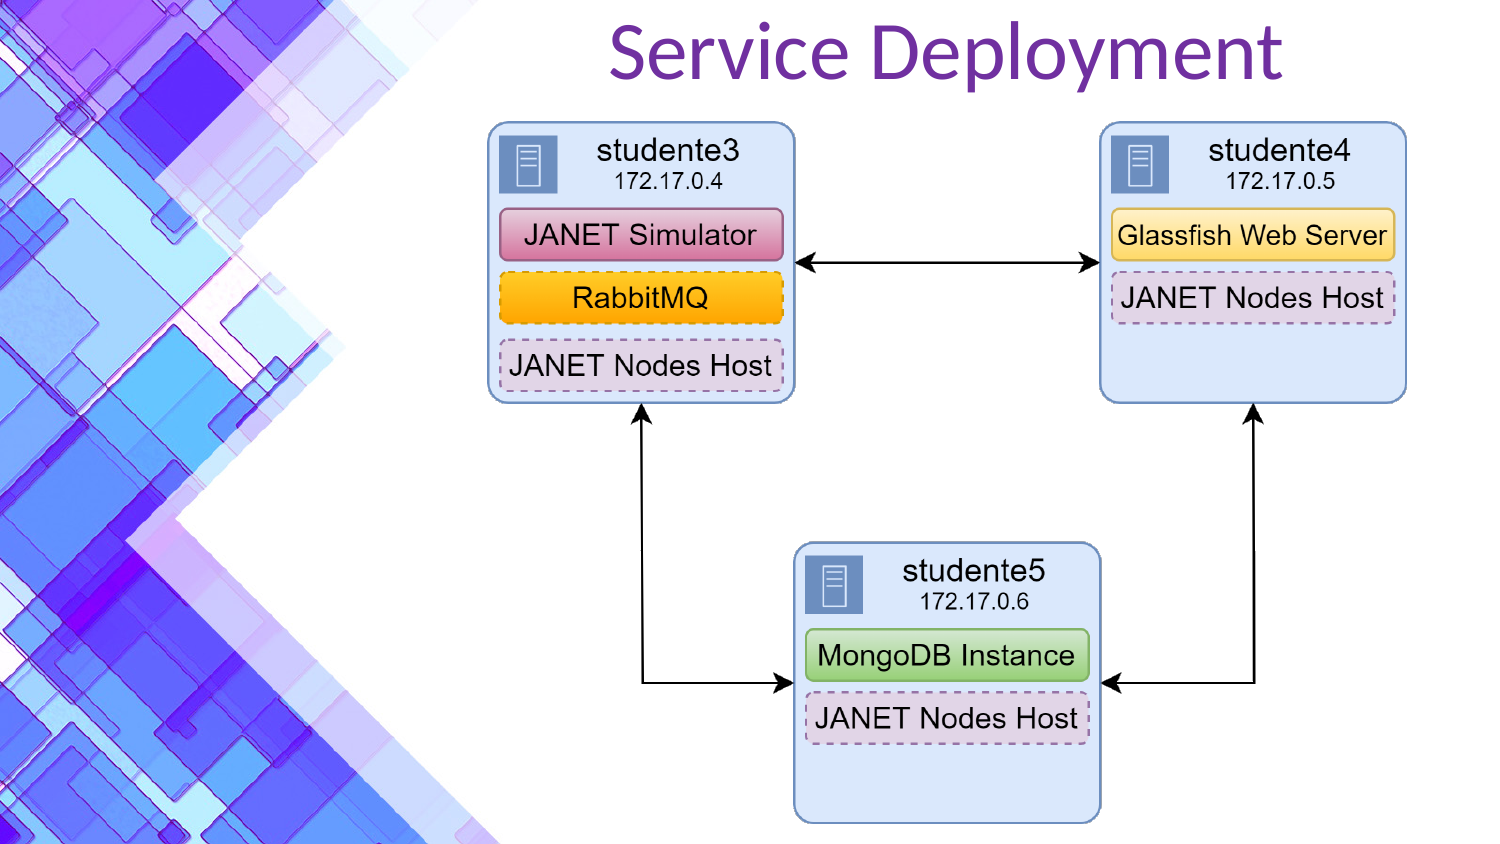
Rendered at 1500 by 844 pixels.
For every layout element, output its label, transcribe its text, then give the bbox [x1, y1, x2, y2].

title Service Deployment [435, 0, 1459, 147]
picture [0, 0, 1500, 844]
